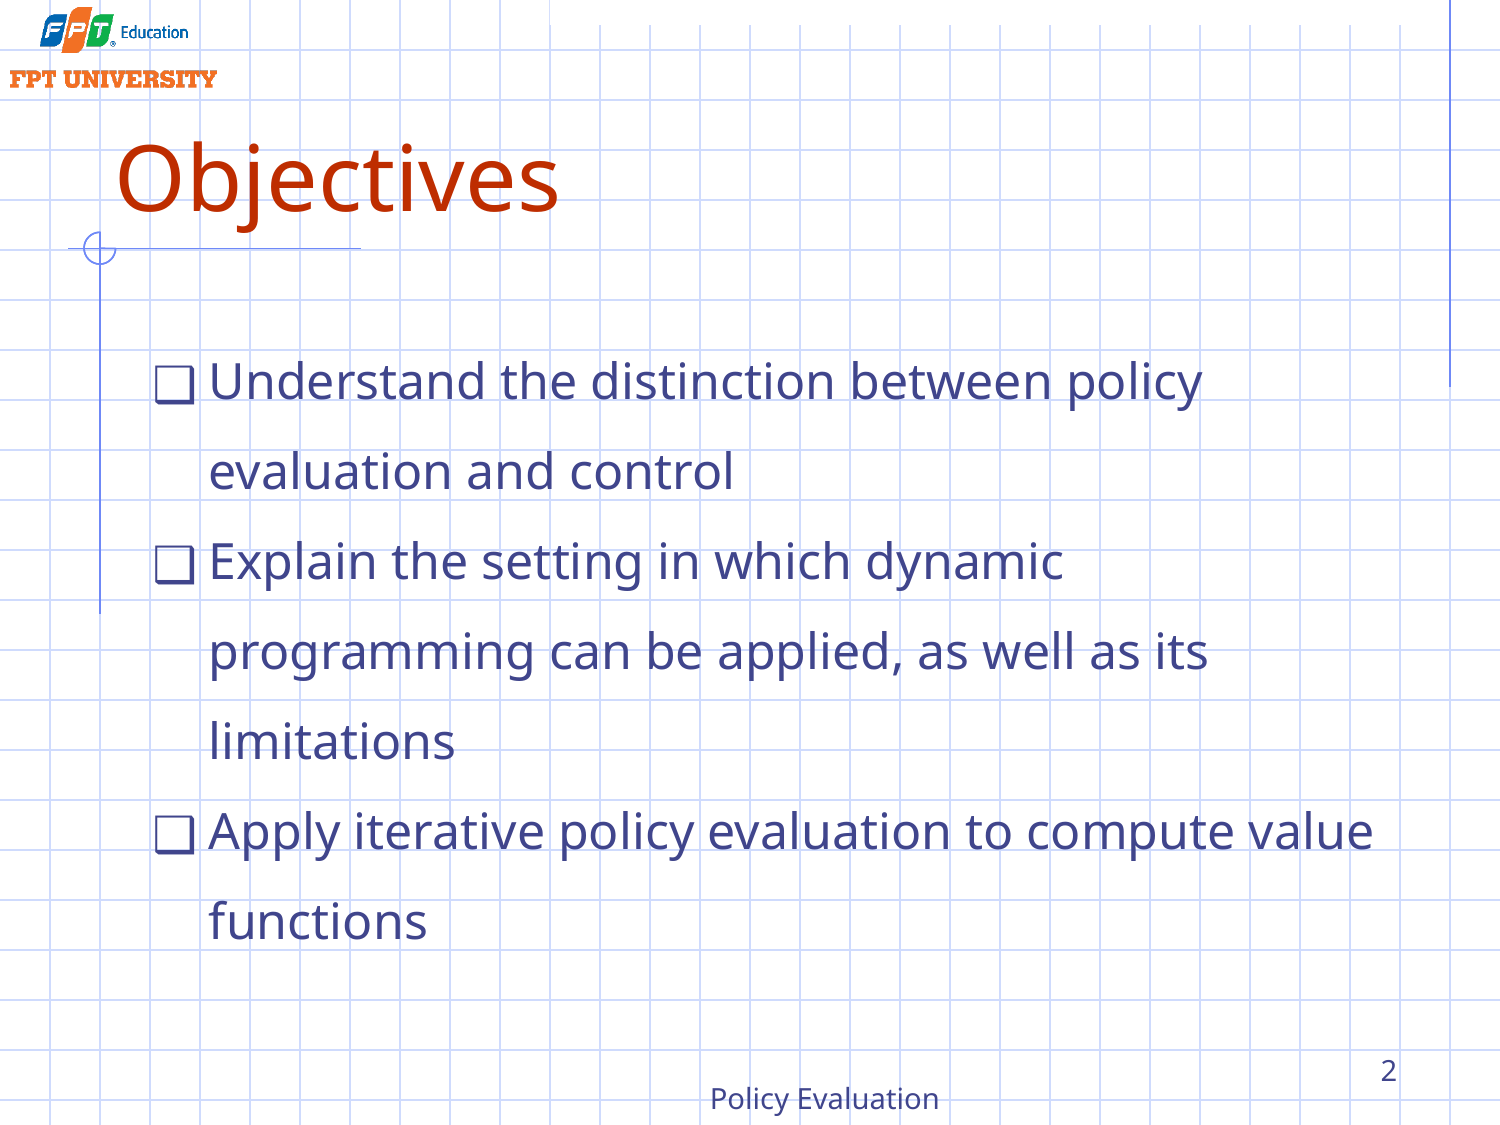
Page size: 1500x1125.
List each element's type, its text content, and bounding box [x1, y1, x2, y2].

title Objectives [99, 50, 1375, 238]
list Understand the distinction between policy evaluation and control Explain the setting in which dynamic programming can be applied, as well as its limitations Apply iterative policy evaluation to compute value functions [137, 312, 1413, 988]
text_box Policy Evaluation [587, 1047, 1063, 1123]
picture [10, 6, 217, 88]
text_box 2 [1099, 1024, 1413, 1100]
